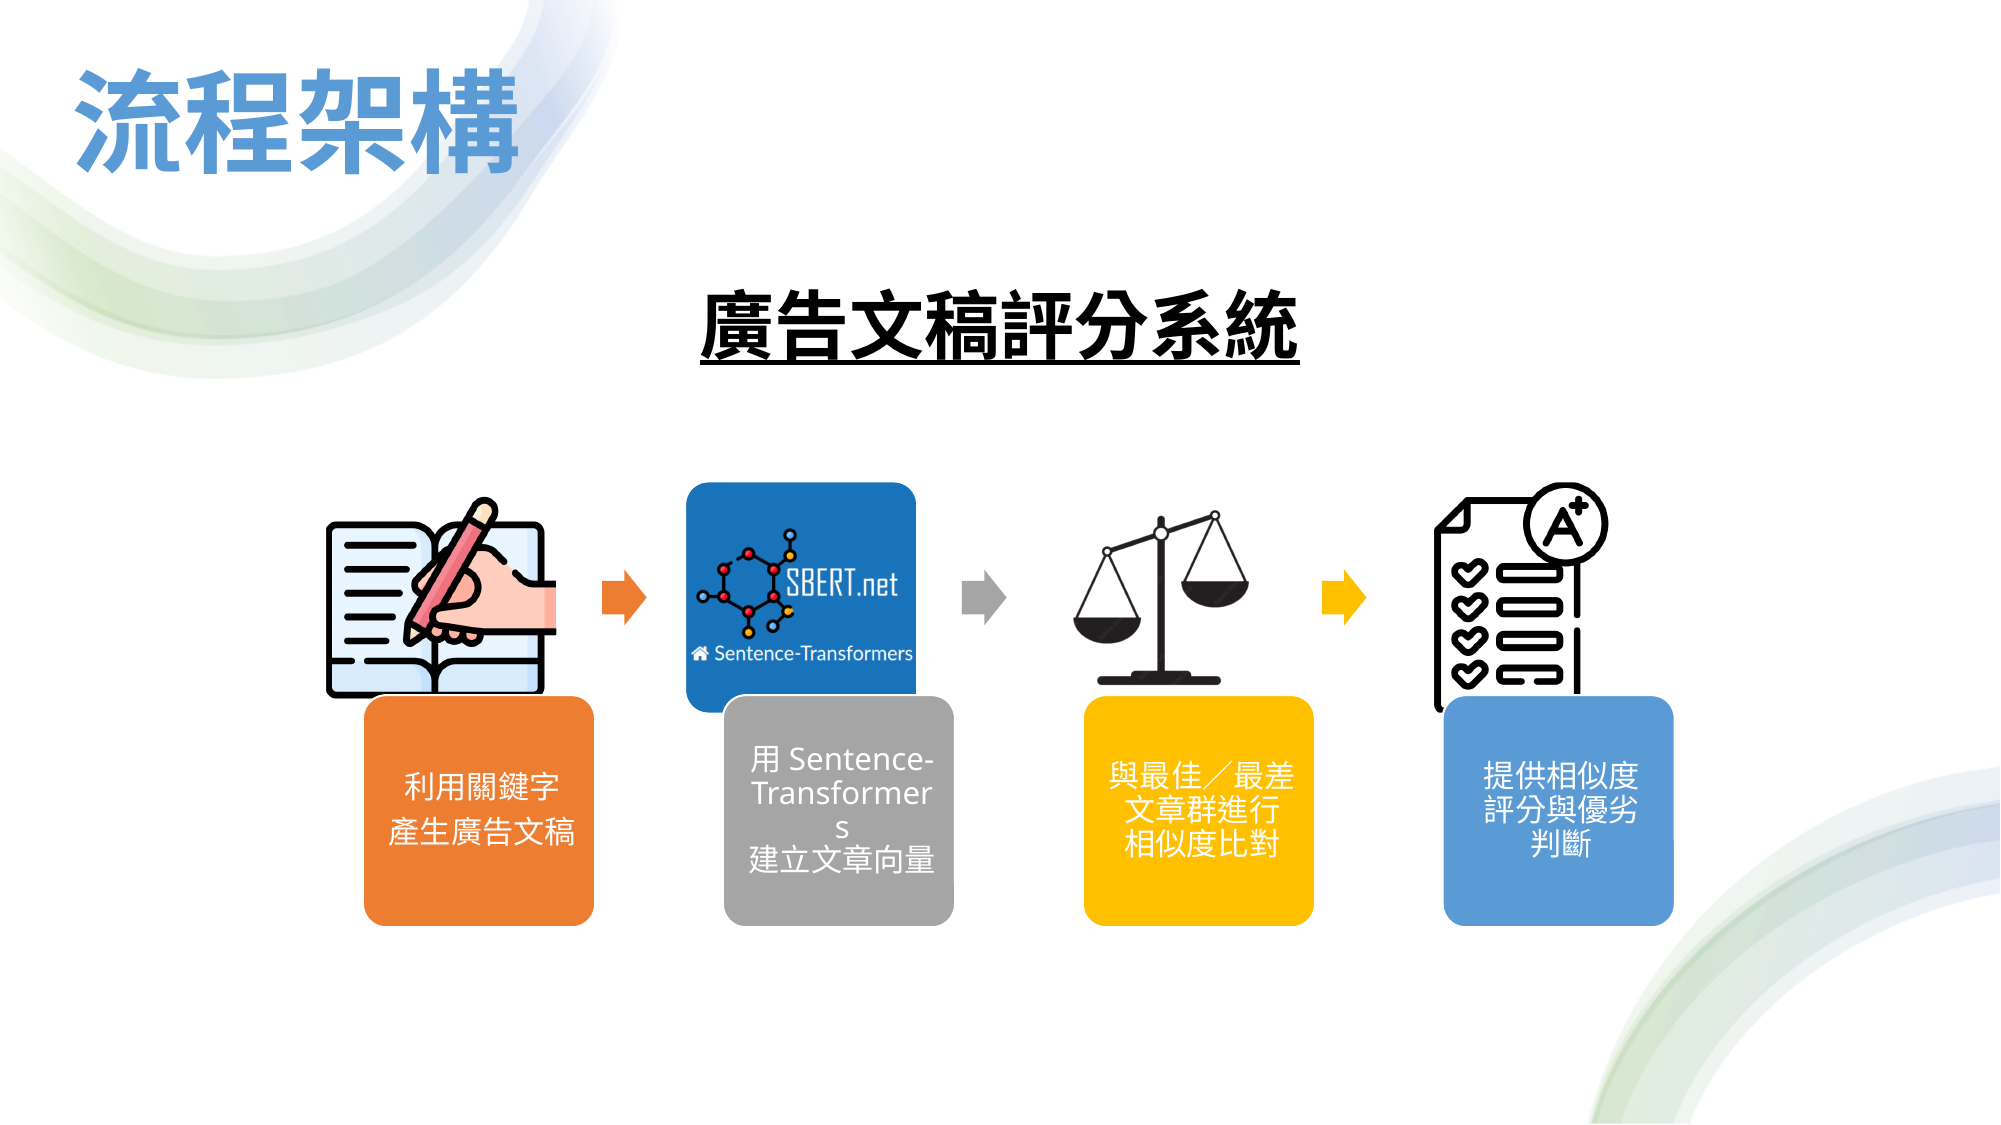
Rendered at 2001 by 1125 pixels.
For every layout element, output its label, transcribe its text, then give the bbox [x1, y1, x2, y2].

text_box 流程架構 [55, 44, 537, 195]
picture [0, 0, 2000, 1125]
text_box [324, 271, 1675, 957]
